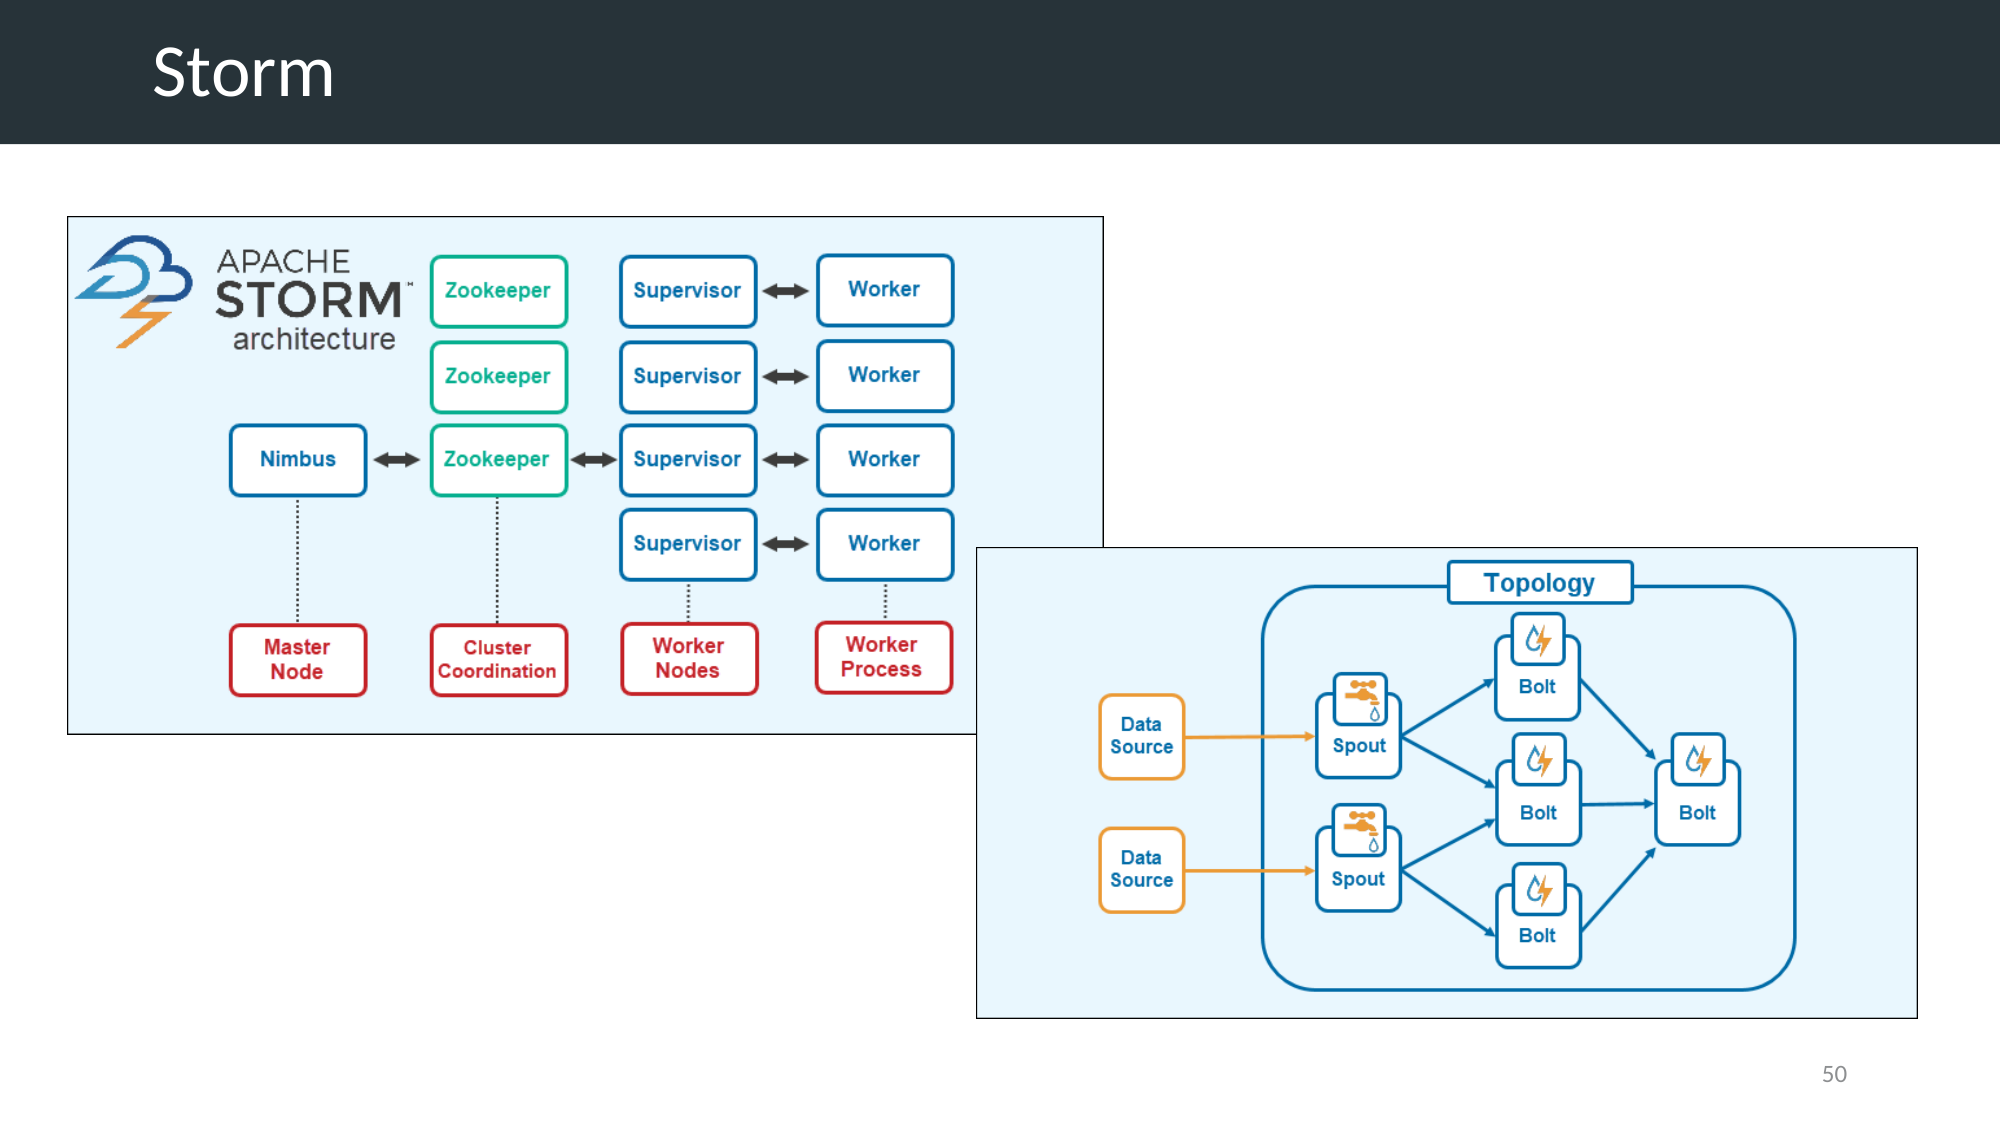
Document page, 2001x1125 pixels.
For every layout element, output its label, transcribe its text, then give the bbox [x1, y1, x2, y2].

title Storm [137, 23, 1863, 121]
picture [67, 216, 1918, 1019]
slide_number 50 [1412, 1042, 1863, 1103]
